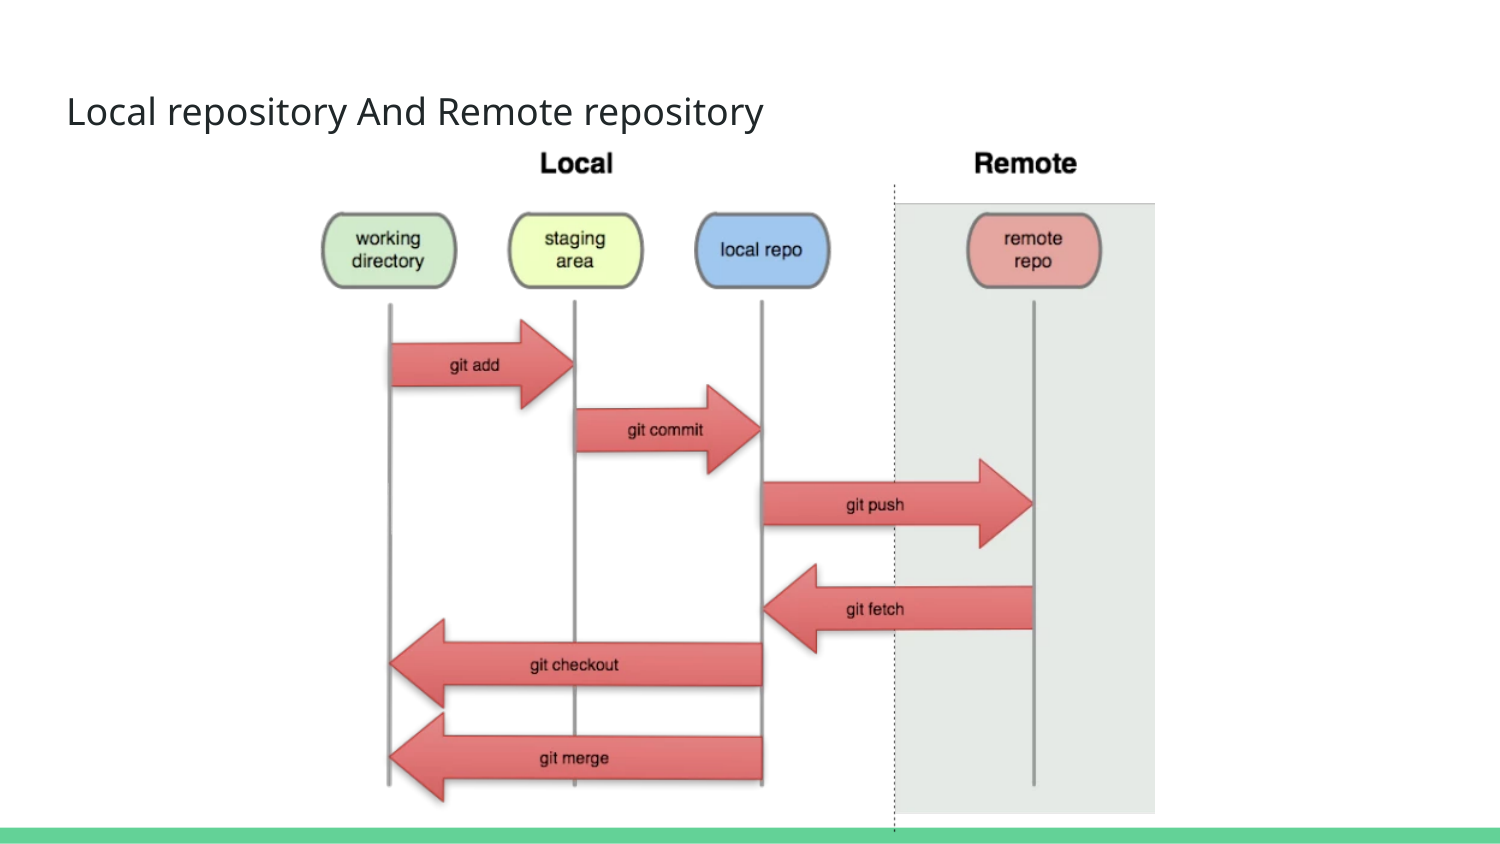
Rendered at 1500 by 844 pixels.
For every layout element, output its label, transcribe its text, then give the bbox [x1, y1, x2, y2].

title Local repository And Remote repository [51, 72, 1425, 147]
picture [318, 146, 1156, 833]
